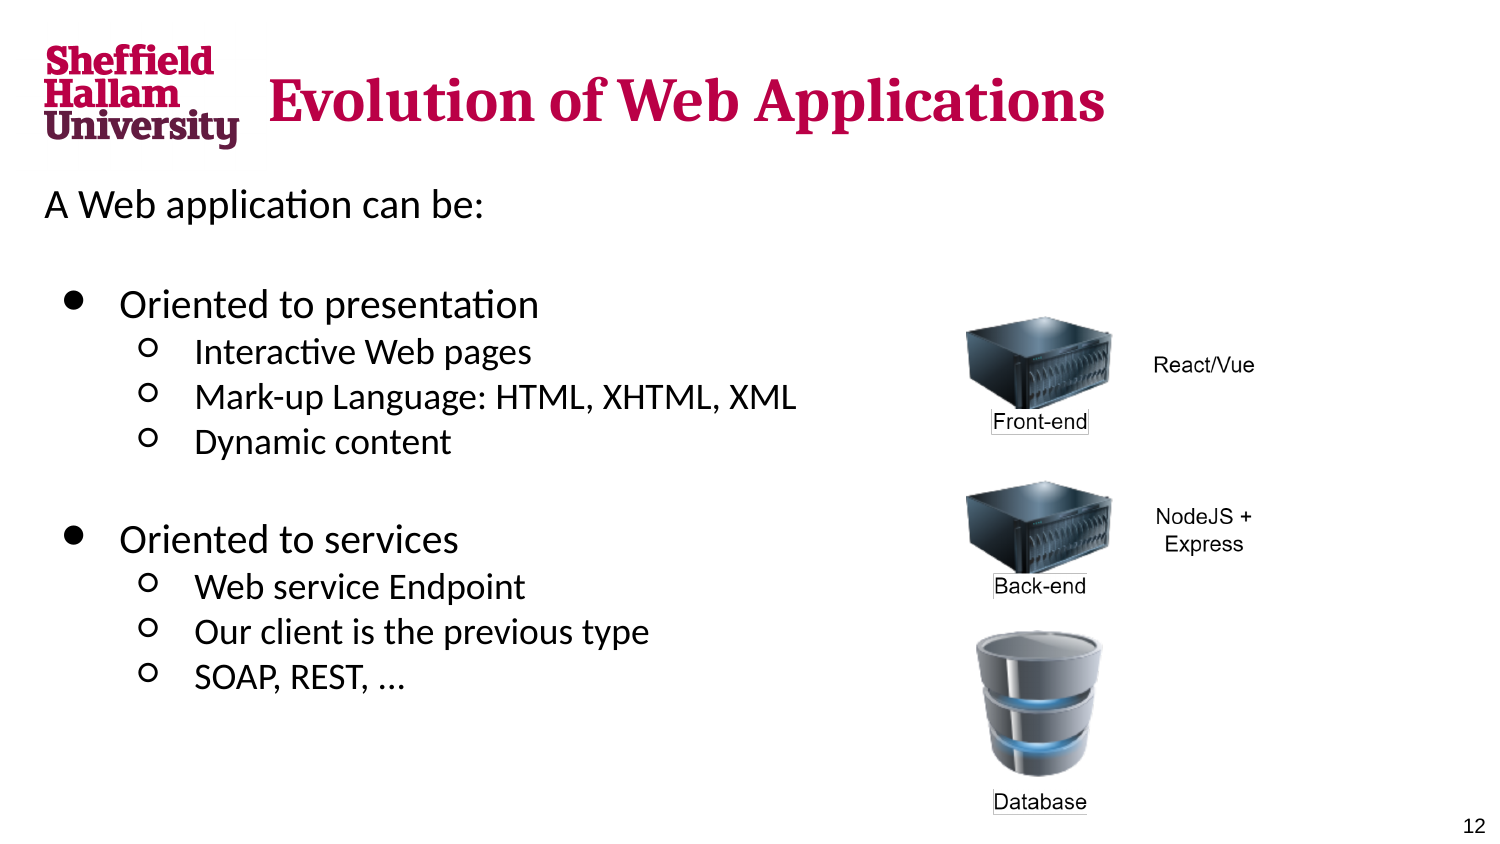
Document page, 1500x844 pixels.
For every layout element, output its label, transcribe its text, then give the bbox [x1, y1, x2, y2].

list A Web application can be: Oriented to presentation Interactive Web pages Mark-up Language: HTML, XHTML, XML Dynamic content Oriented to services Web service Endpoint Our client is the previous type SOAP, REST, ... [44, 177, 1456, 800]
title Evolution of Web Applications [268, 44, 1449, 148]
picture [16, 22, 267, 171]
picture [963, 290, 1260, 815]
slide_number 12 [1448, 799, 1500, 844]
